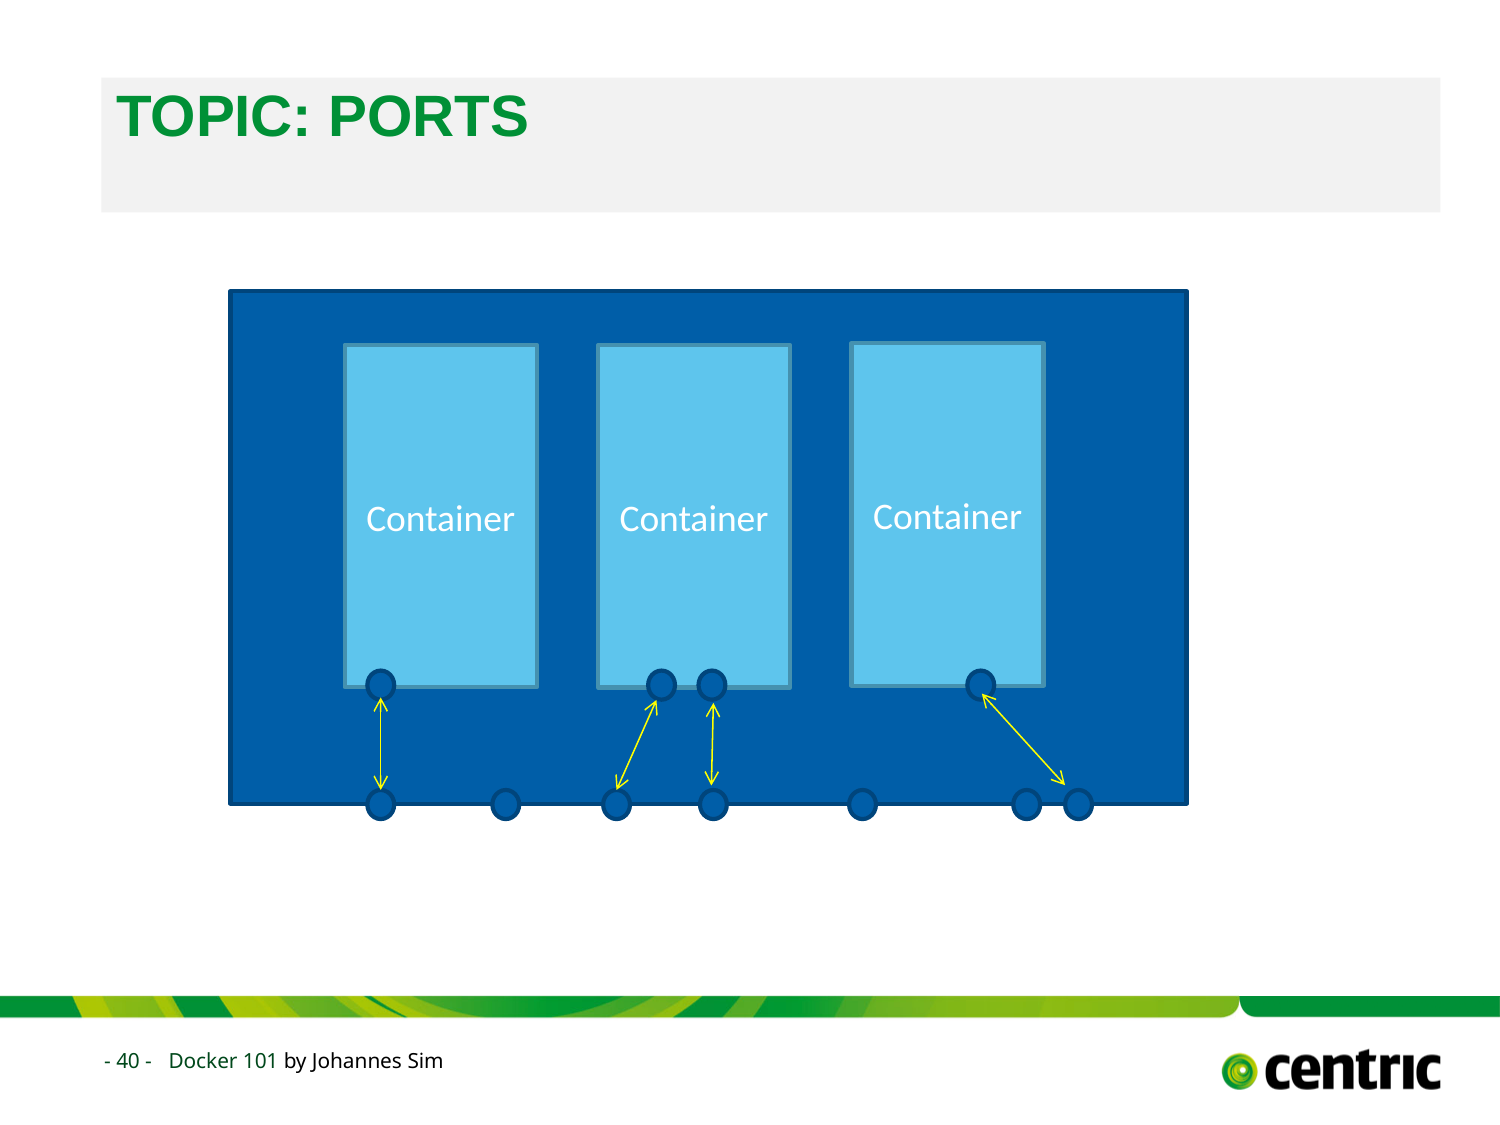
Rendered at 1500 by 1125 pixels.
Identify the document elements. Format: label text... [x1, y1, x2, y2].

text_box [365, 788, 397, 822]
title TOPIC: PORTS [101, 77, 1441, 213]
text_box Container [849, 341, 1046, 688]
text_box [601, 789, 633, 822]
text_box [1011, 794, 1043, 822]
text_box [847, 787, 879, 822]
text_box [228, 289, 1189, 806]
text_box [365, 668, 397, 702]
text_box [697, 788, 729, 822]
text_box [646, 668, 678, 702]
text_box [981, 693, 1066, 786]
text_box [696, 668, 728, 702]
text_box [1063, 787, 1095, 822]
text_box [490, 787, 522, 822]
text_box Container [343, 343, 539, 689]
picture [0, 995, 1500, 1125]
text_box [616, 699, 657, 791]
text_box Container [596, 343, 792, 690]
text_box [965, 668, 997, 701]
